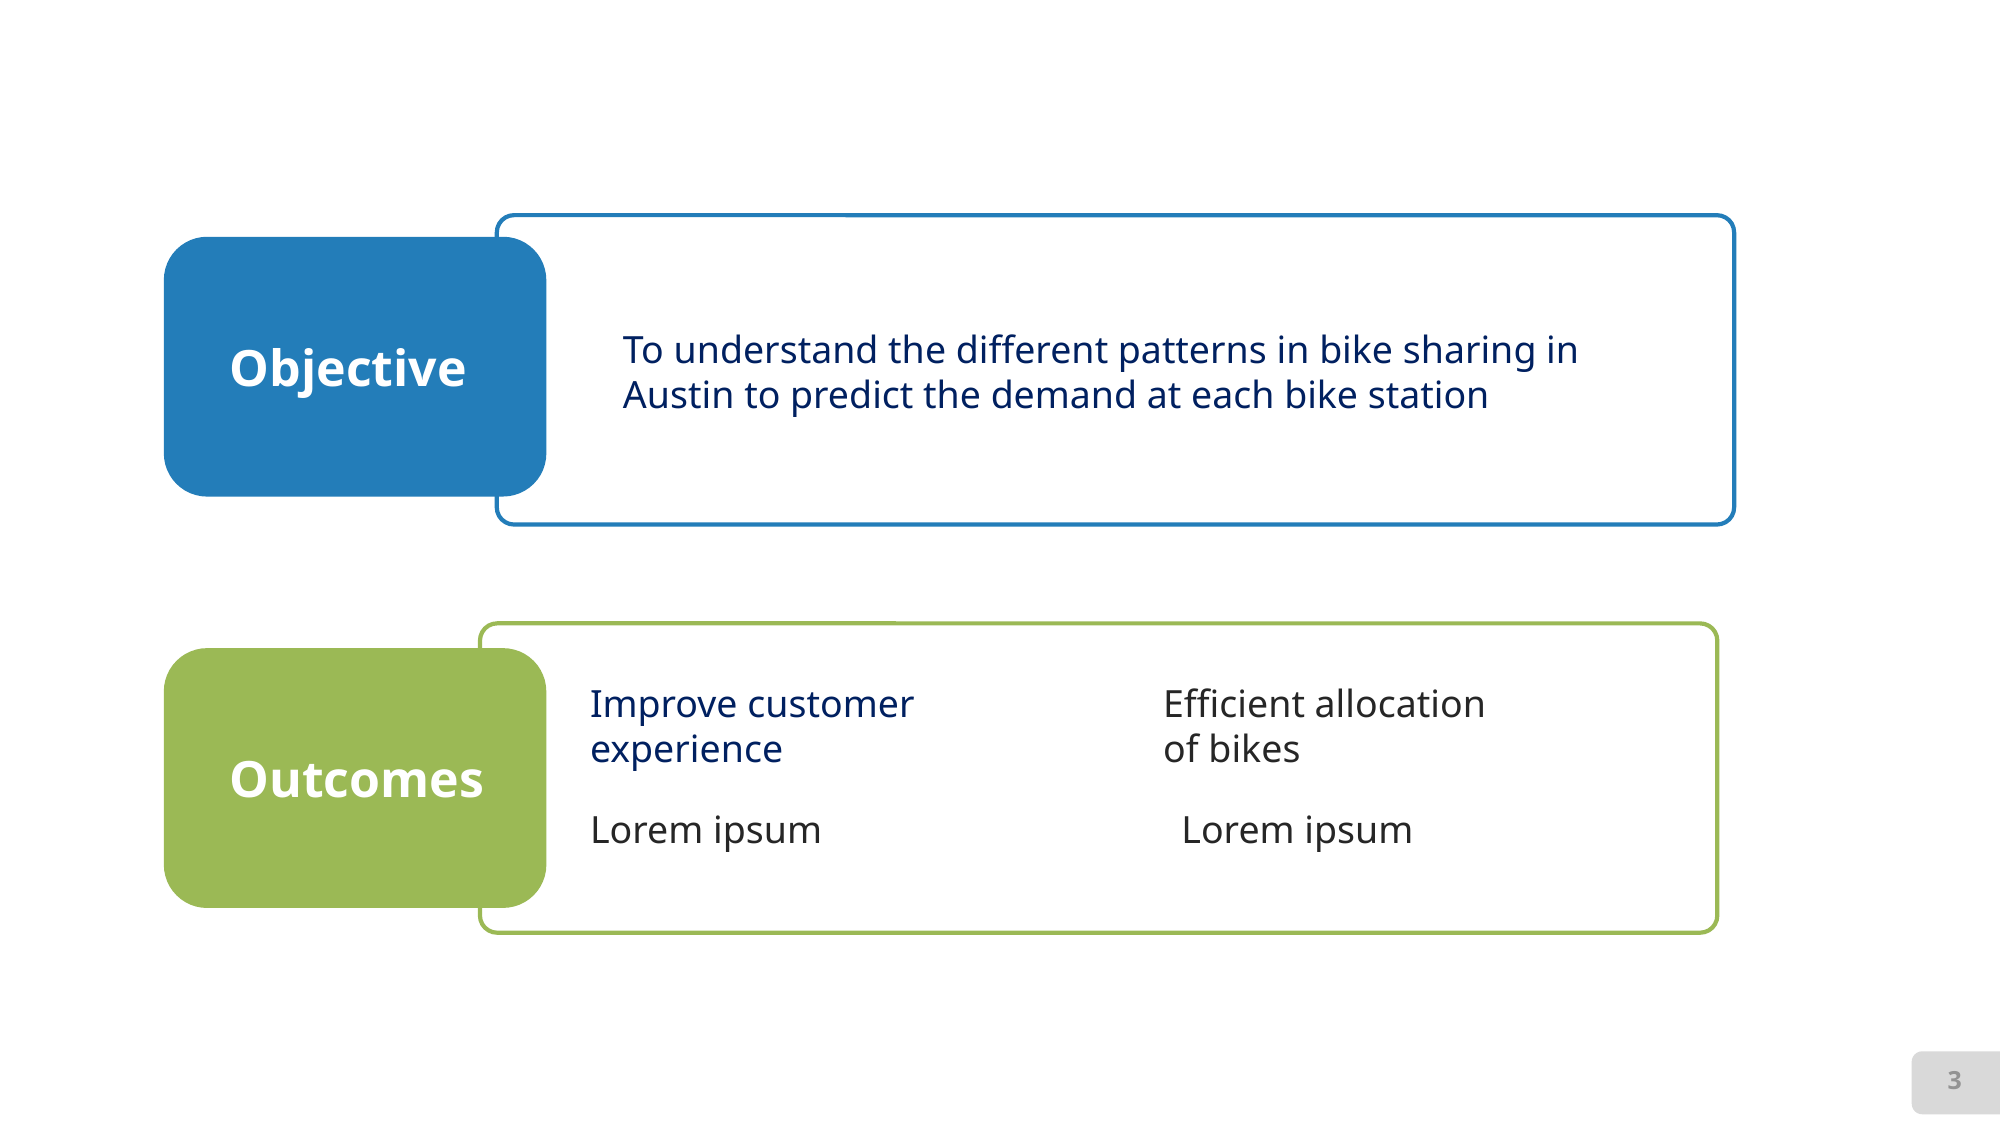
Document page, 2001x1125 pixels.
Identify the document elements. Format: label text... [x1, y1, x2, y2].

text_box Improve customer experience [575, 672, 939, 777]
text_box [161, 234, 494, 499]
text_box Lorem ipsum [1166, 798, 1530, 859]
text_box [494, 213, 1737, 527]
text_box [477, 621, 1720, 935]
slide_number 3 [1913, 1051, 1997, 1112]
text_box Objective [214, 328, 512, 404]
text_box [161, 646, 549, 911]
text_box Outcomes [214, 740, 512, 815]
text_box Efficient allocation of bikes [1148, 672, 1512, 777]
text_box To understand the different patterns in bike sharing in Austin to predict the demand at each bike station [608, 319, 1689, 469]
text_box Lorem ipsum [575, 798, 939, 859]
